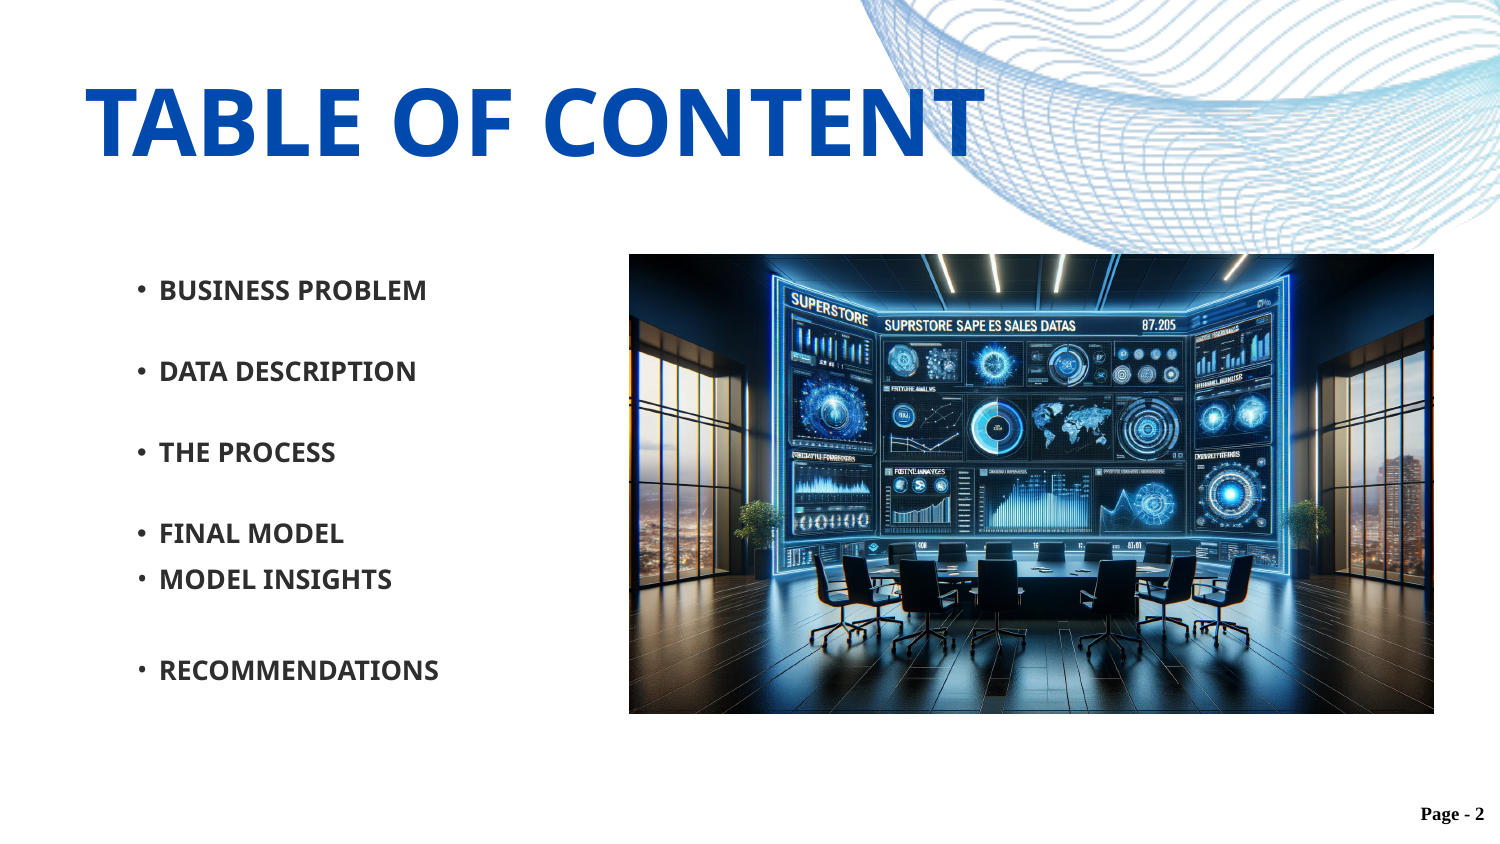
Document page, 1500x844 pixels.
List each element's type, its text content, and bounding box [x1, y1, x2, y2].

text_box [859, 0, 1500, 252]
text_box BUSINESS PROBLEM DATA DESCRIPTION THE PROCESS FINAL MODEL MODEL INSIGHTS RECOMMENDATIONS [115, 191, 602, 686]
text_box Page - 2 [1405, 790, 1500, 836]
picture [629, 253, 1434, 714]
text_box TABLE OF CONTENT [84, 62, 949, 176]
